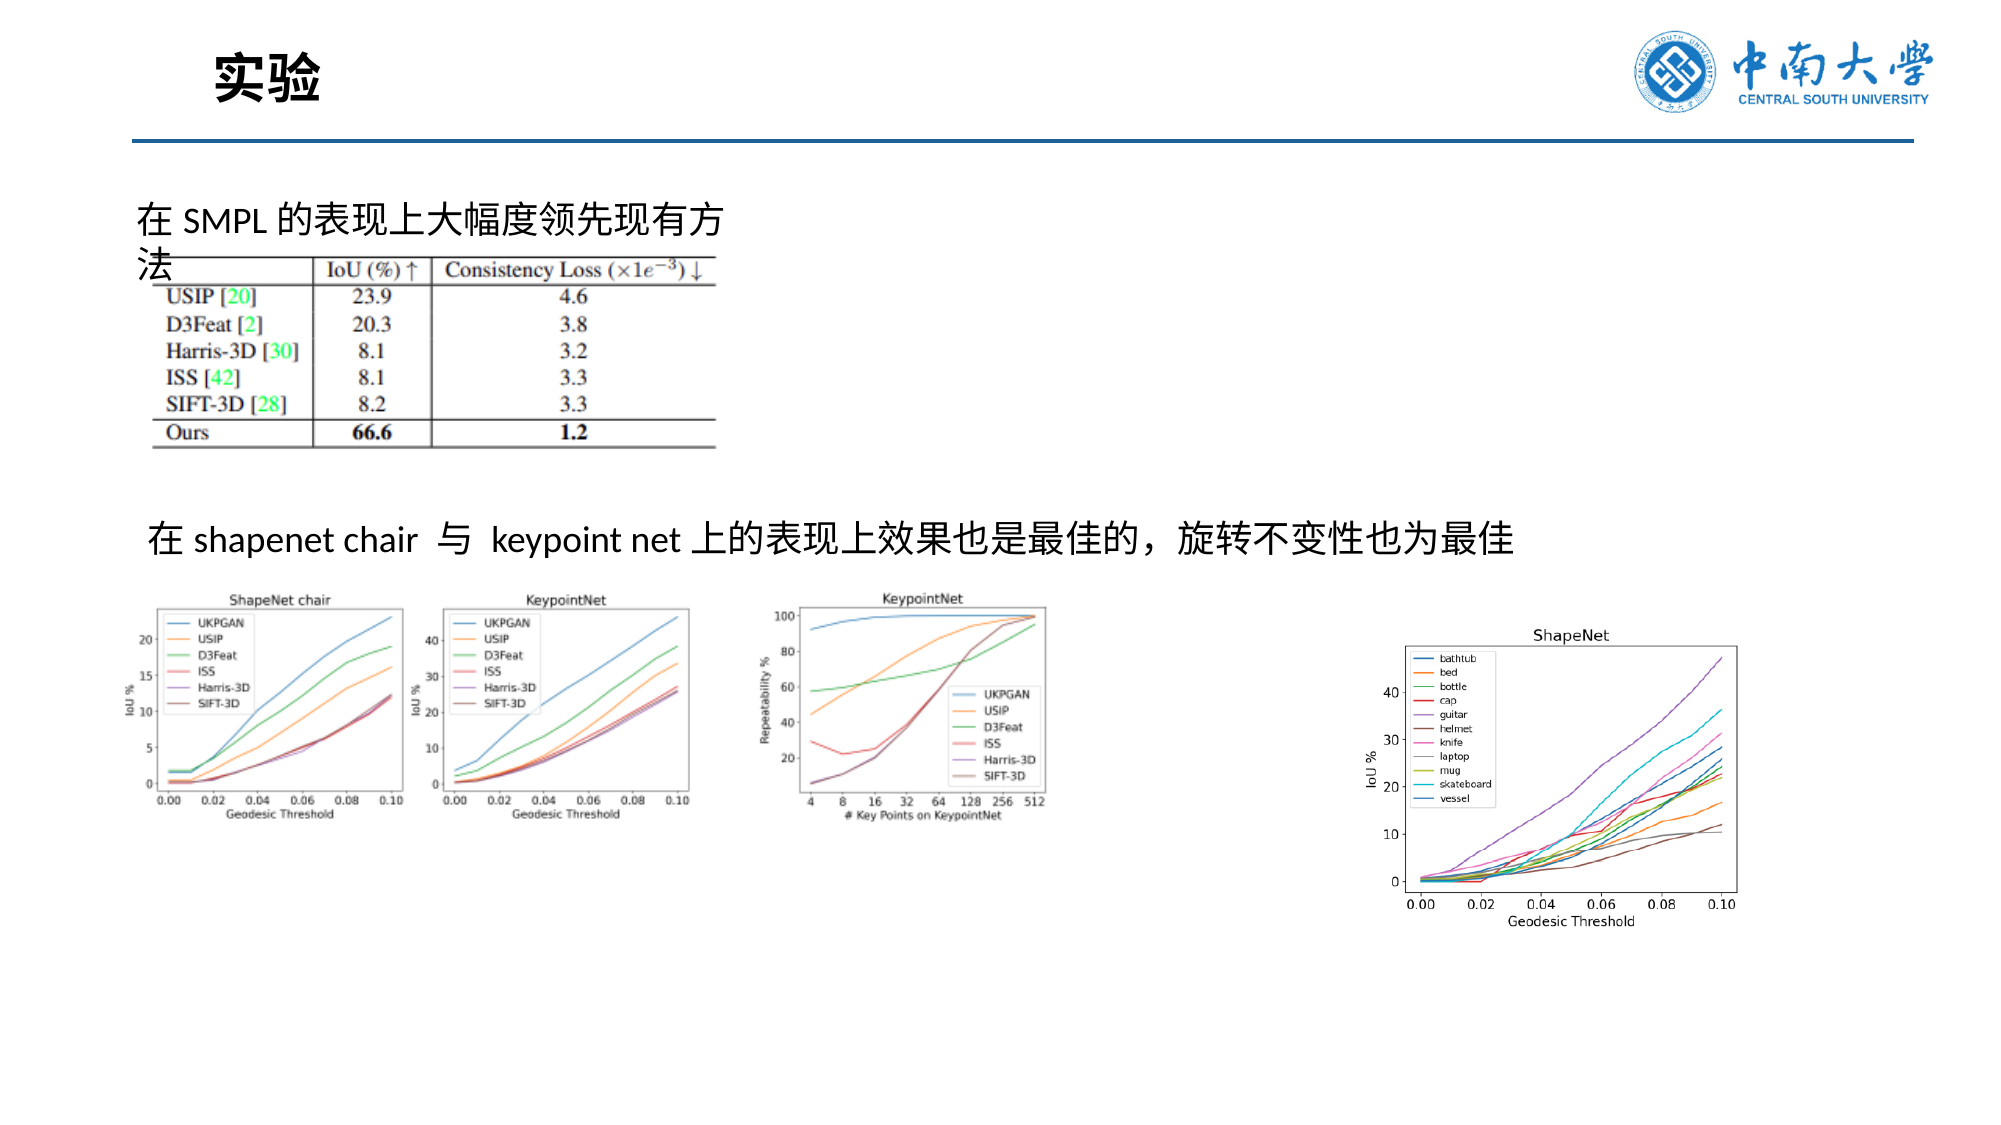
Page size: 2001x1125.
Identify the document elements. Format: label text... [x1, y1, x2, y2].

picture [109, 568, 1084, 833]
picture [1345, 616, 1798, 938]
picture [1623, 24, 1947, 120]
text_box 在shapenet chair 与 keypoint net上的表现上效果也是最佳的，旋转不变性也为最佳 [132, 507, 1566, 568]
picture [148, 249, 737, 461]
text_box 实验 [212, 0, 1105, 118]
text_box 在SMPL的表现上大幅度领先现有方法 [121, 188, 764, 294]
